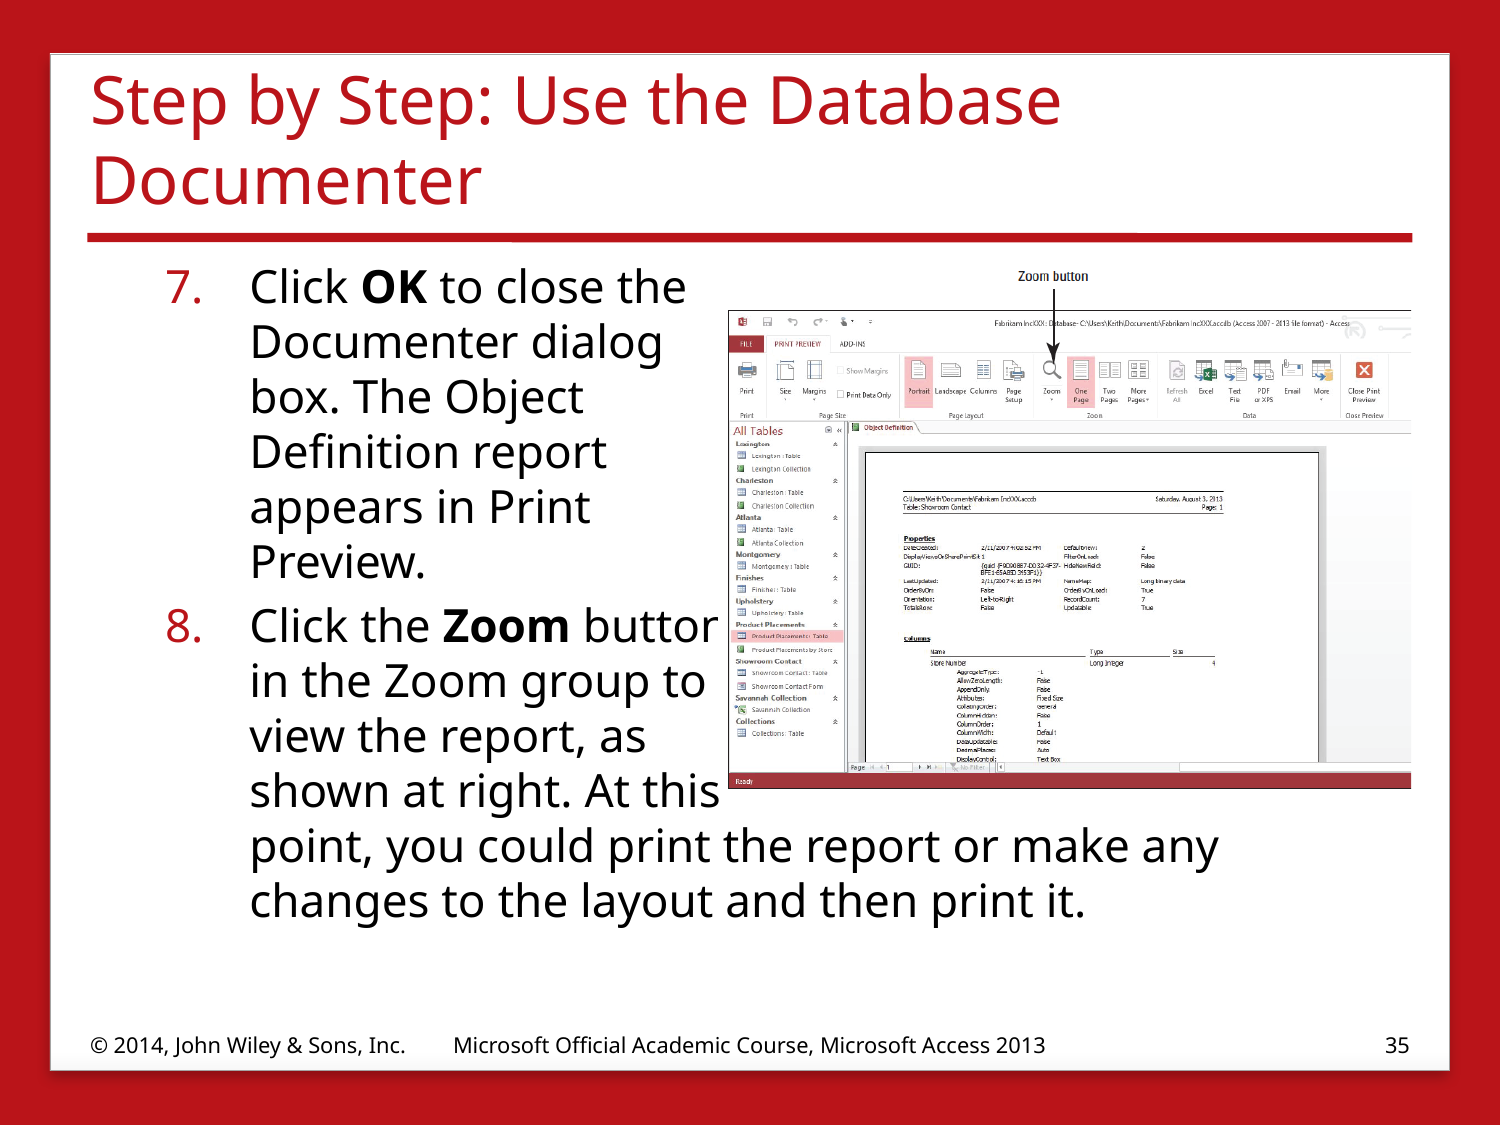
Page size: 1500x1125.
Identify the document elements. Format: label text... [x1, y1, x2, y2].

footer Microsoft Official Academic Course, Microsoft Access 2013 [431, 1024, 1069, 1103]
list Click OK to close the Documenter dialog box. The Object Definition report appears in Print Preview. Click the Zoom button in the Zoom group to view the report, as shown at right. At this point, you could print the report or make any changes to the layout and then print it. [75, 249, 1425, 1063]
slide_number © 2014, John Wiley & Sons, Inc. [74, 1024, 426, 1103]
slide_number 35 [1074, 1024, 1426, 1103]
picture [717, 262, 1412, 798]
title Step by Step: Use the Database Documenter [74, 74, 1426, 226]
